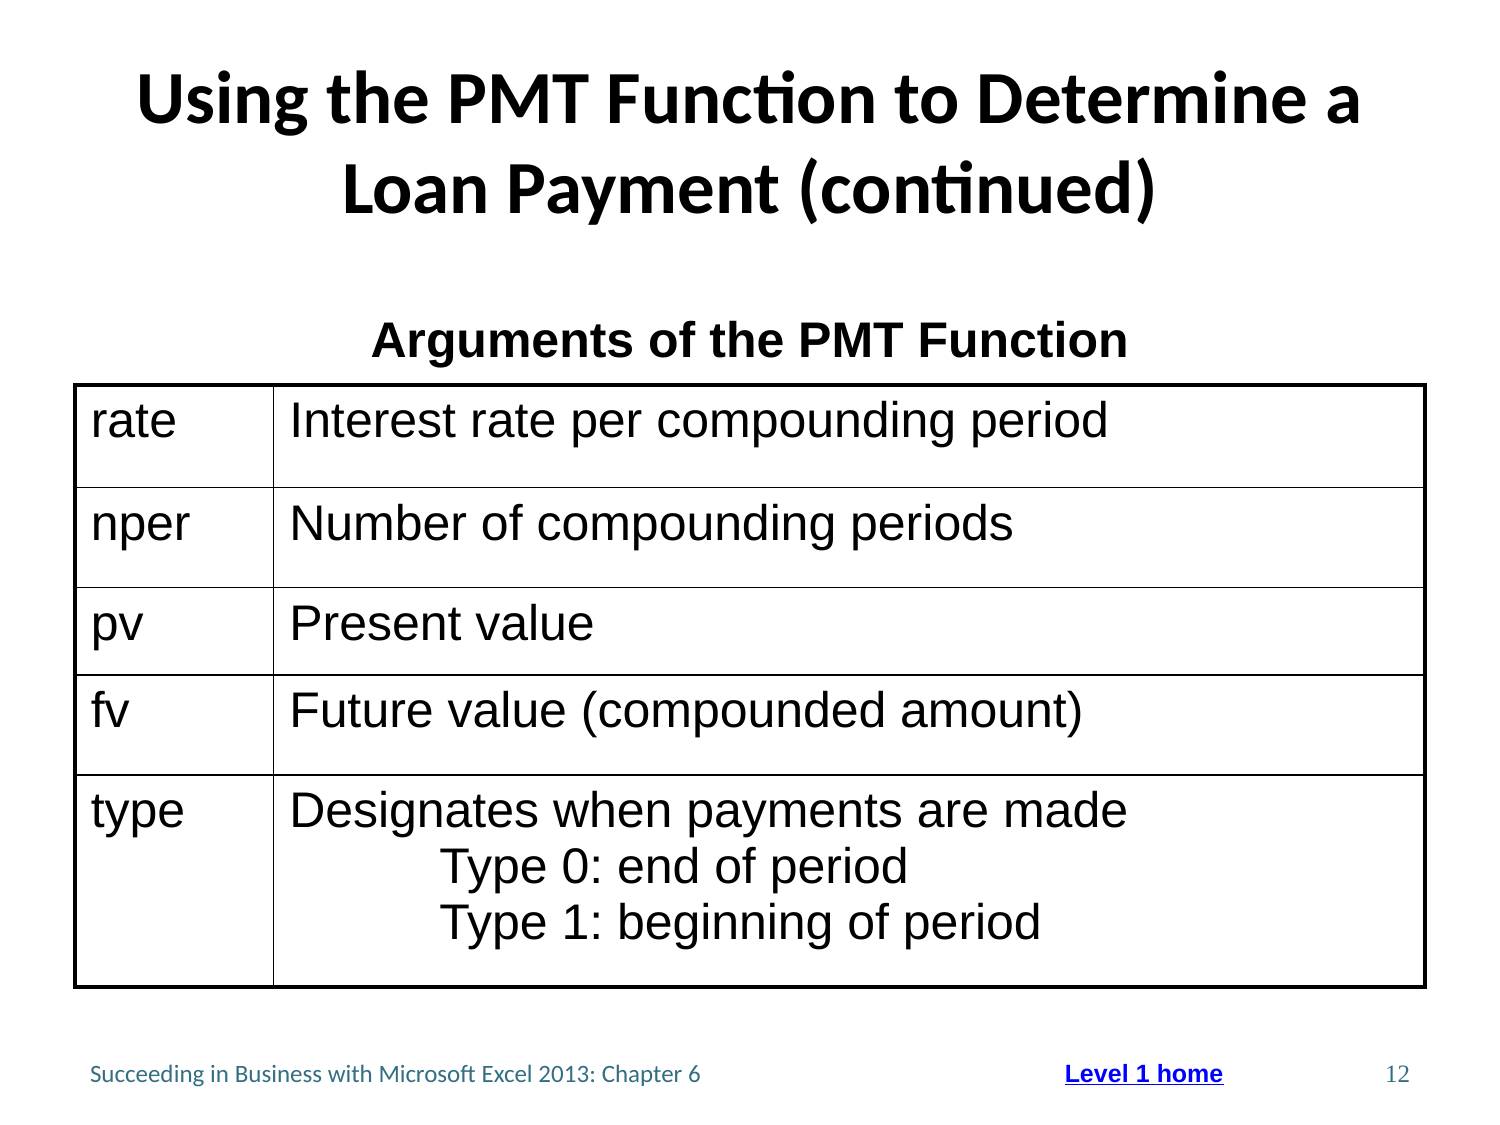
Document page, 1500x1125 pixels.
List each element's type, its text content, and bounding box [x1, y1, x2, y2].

text_box Level 1 home [1049, 1050, 1288, 1095]
table_cell Future value (compounded amount) [274, 676, 1423, 774]
footer Succeeding in Business with Microsoft Excel 2013: Chapter 6 [75, 1042, 963, 1103]
title Using the PMT Function to Determine a Loan Payment (continued) [75, 45, 1425, 233]
text_box Arguments of the PMT Function [74, 299, 1425, 375]
slide_number 12 [1074, 1042, 1425, 1103]
table_cell Designates when payments are made Type 0: end of period Type 1: beginning of period [274, 776, 1423, 985]
table_cell Number of compounding periods [274, 488, 1423, 587]
table_cell nper [77, 488, 273, 587]
table_cell pv [77, 588, 273, 674]
table_header Interest rate per compounding period [274, 387, 1423, 487]
table_cell Present value [274, 588, 1423, 674]
table_cell type [77, 776, 273, 985]
table_header rate [77, 387, 273, 487]
table_cell fv [77, 676, 273, 774]
